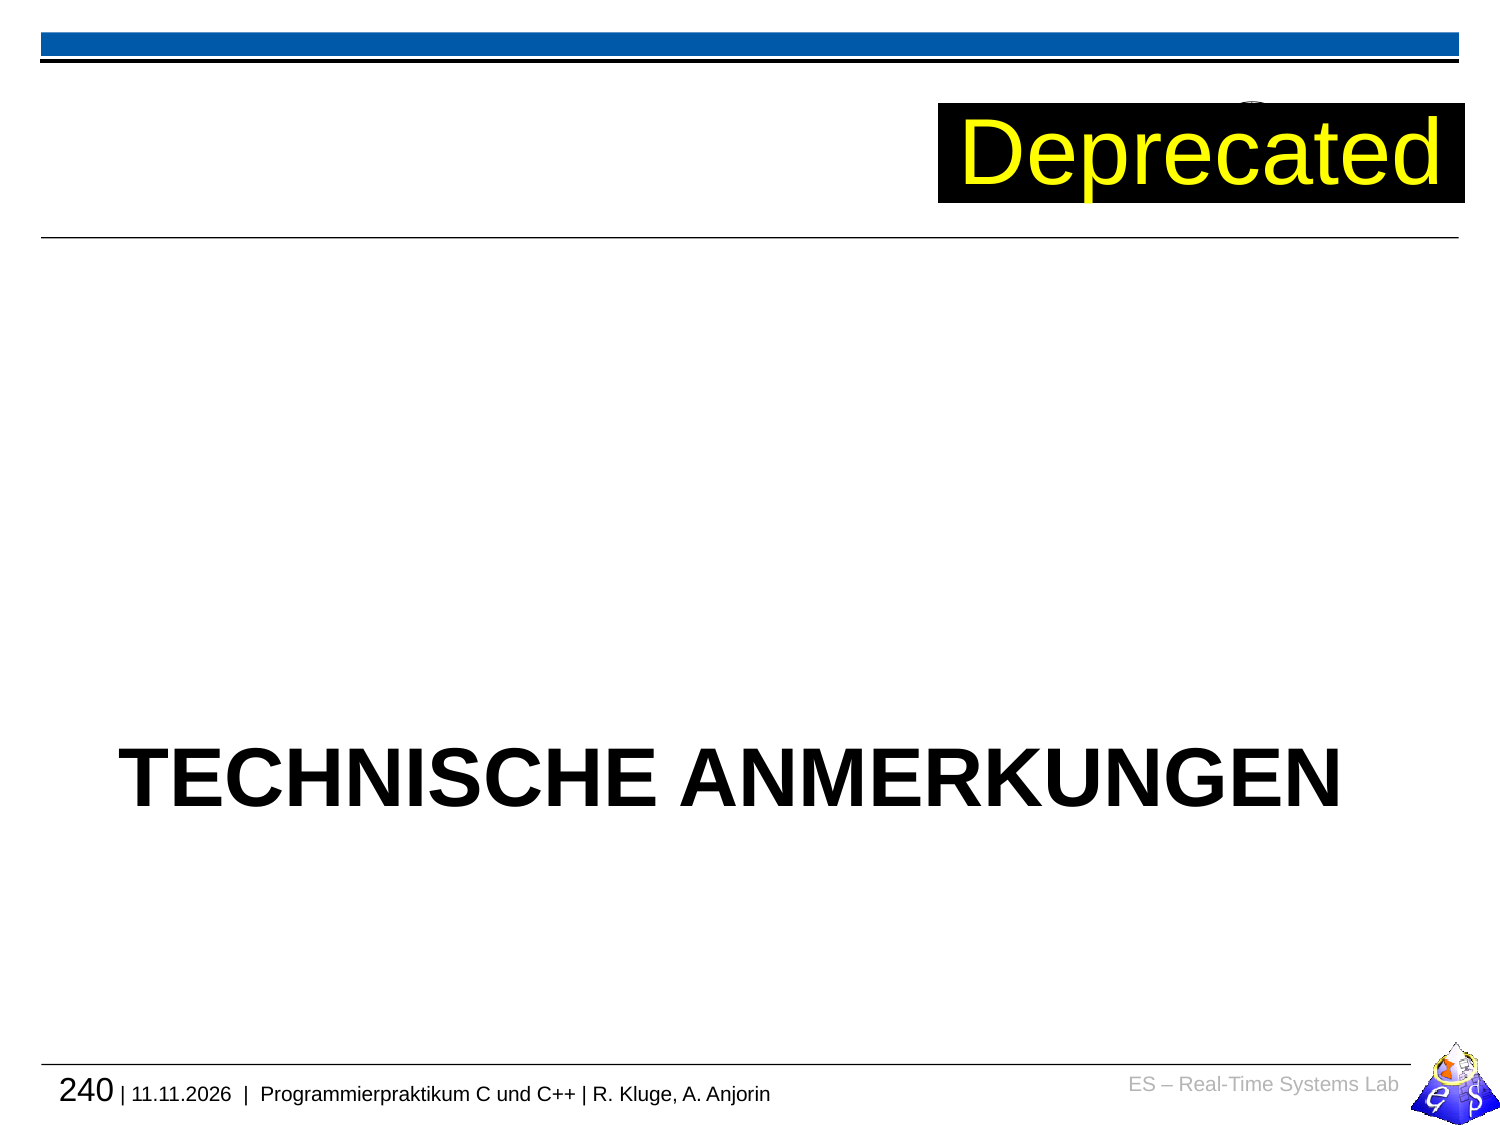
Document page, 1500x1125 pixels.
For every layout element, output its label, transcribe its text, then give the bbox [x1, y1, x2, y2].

picture [1175, 84, 1483, 214]
title Technische Anmerkungen [118, 722, 1394, 947]
text_box Deprecated [938, 103, 1465, 203]
picture [1411, 1041, 1500, 1125]
